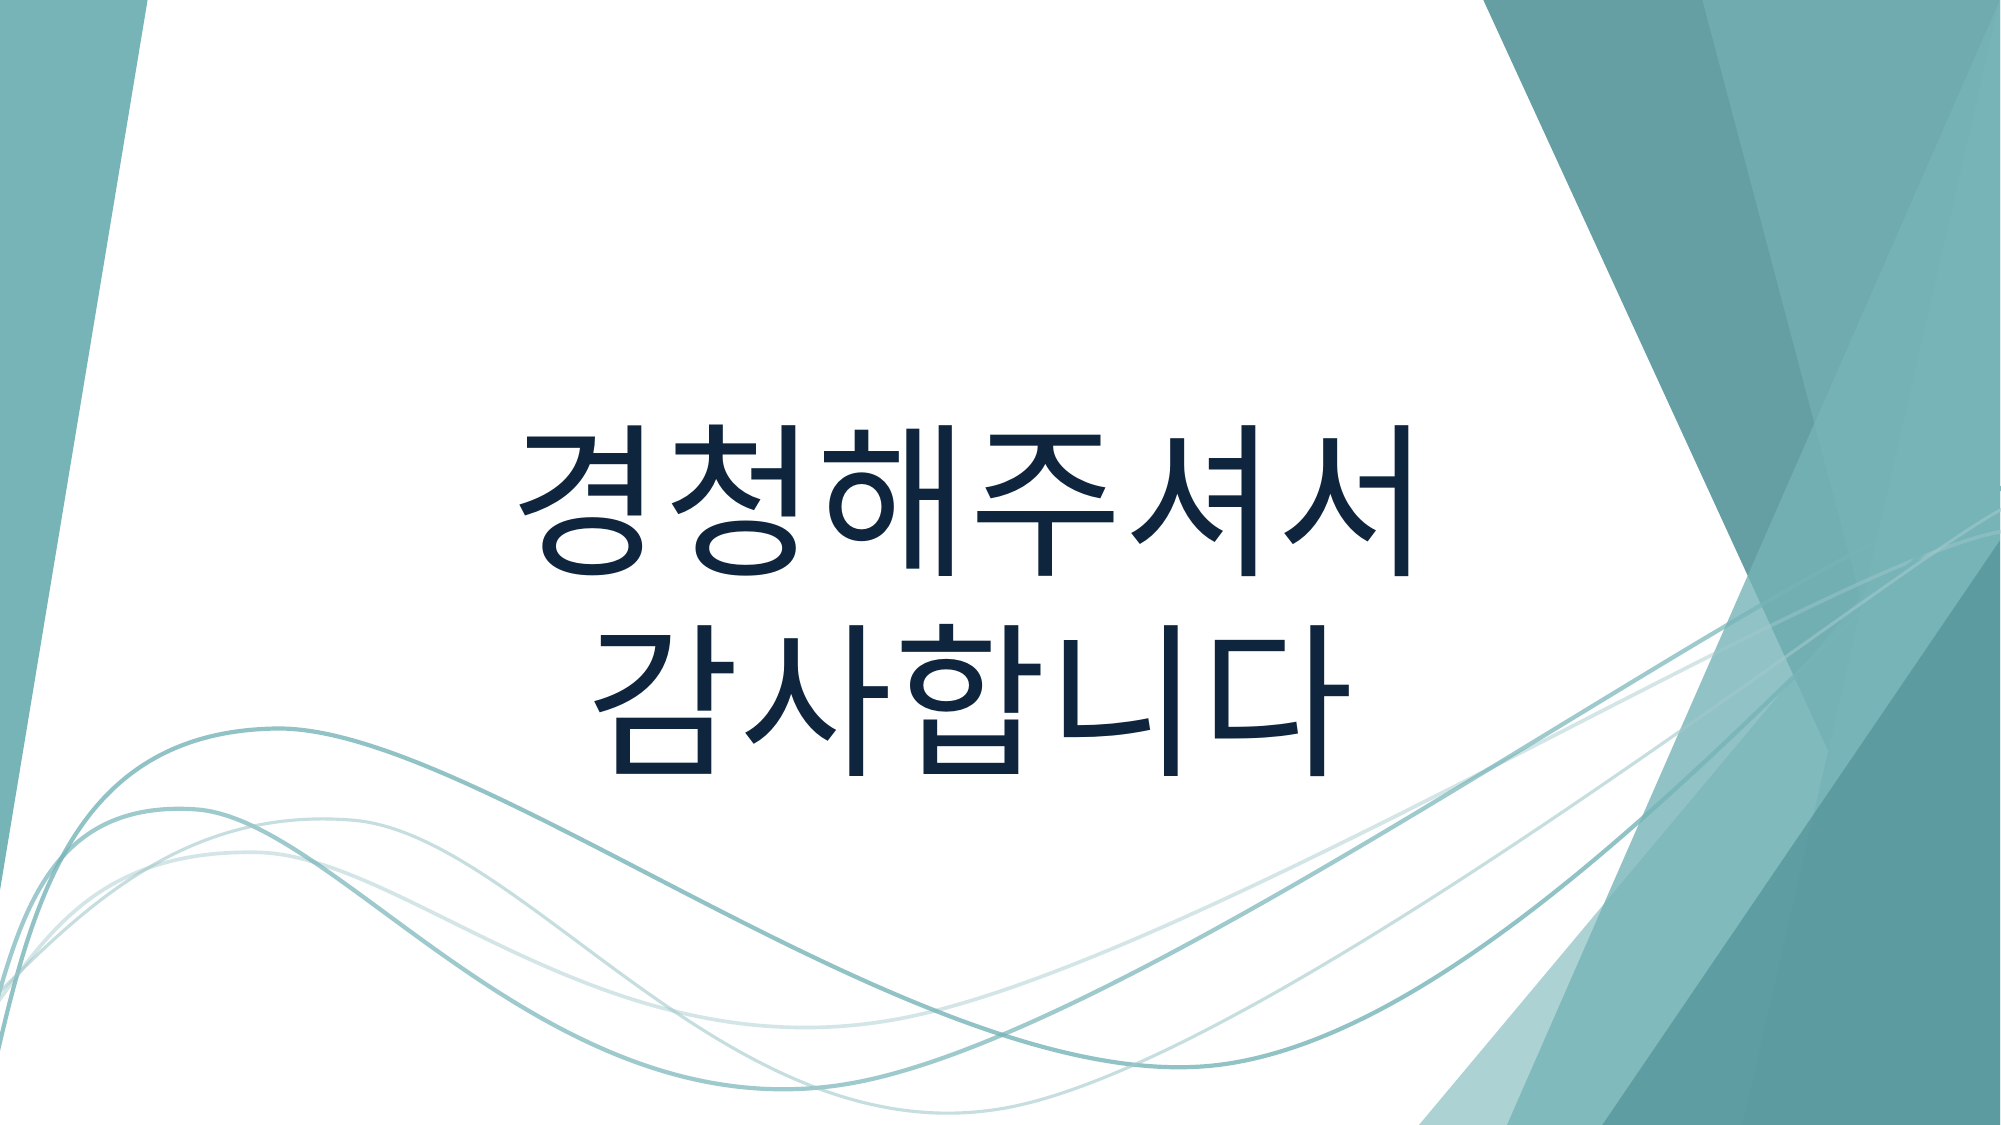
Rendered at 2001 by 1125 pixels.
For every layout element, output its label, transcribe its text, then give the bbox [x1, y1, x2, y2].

text_box 경청해주셔서 감사합니다 [495, 389, 1446, 804]
